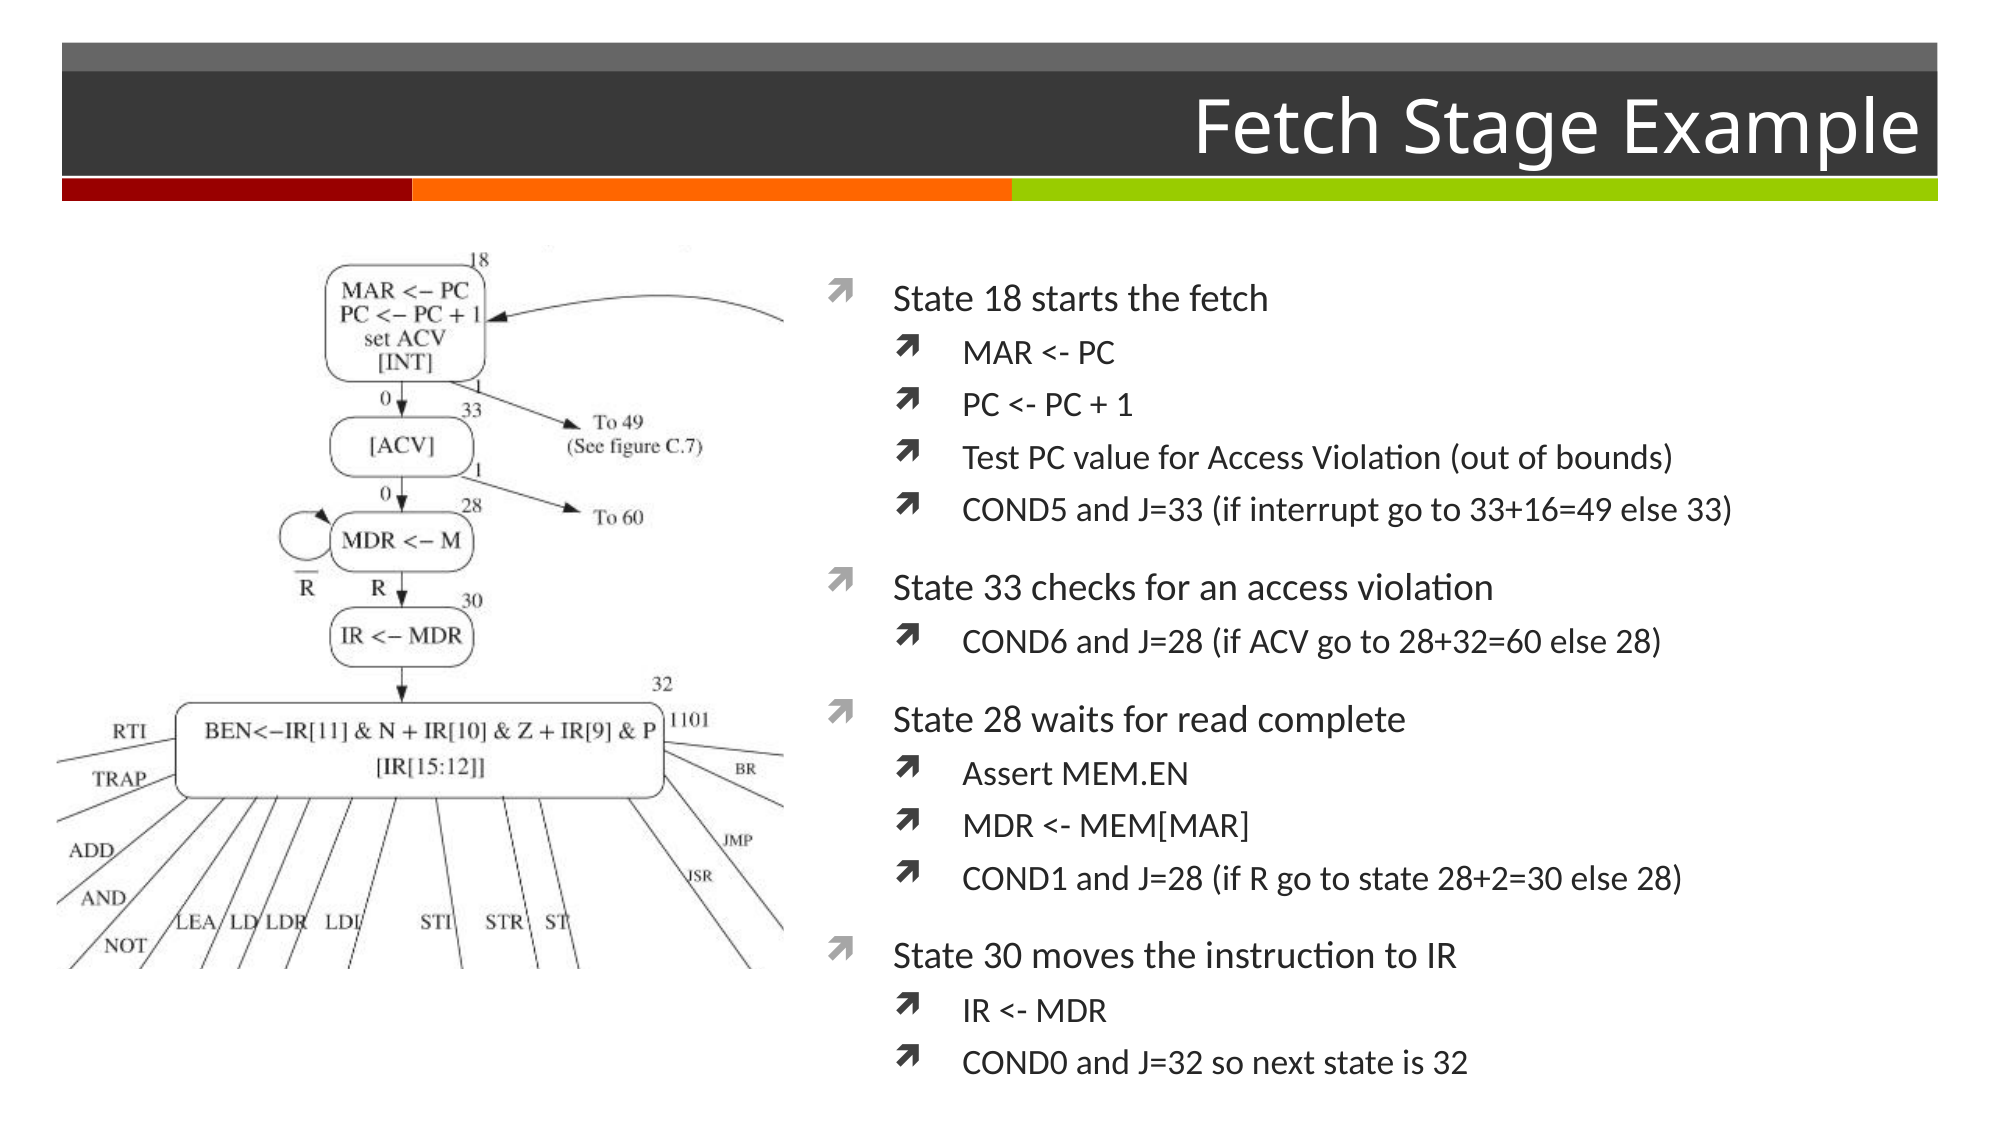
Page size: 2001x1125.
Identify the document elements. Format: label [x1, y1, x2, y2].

list [809, 264, 1971, 1096]
title [62, 71, 1938, 176]
picture [56, 244, 785, 969]
